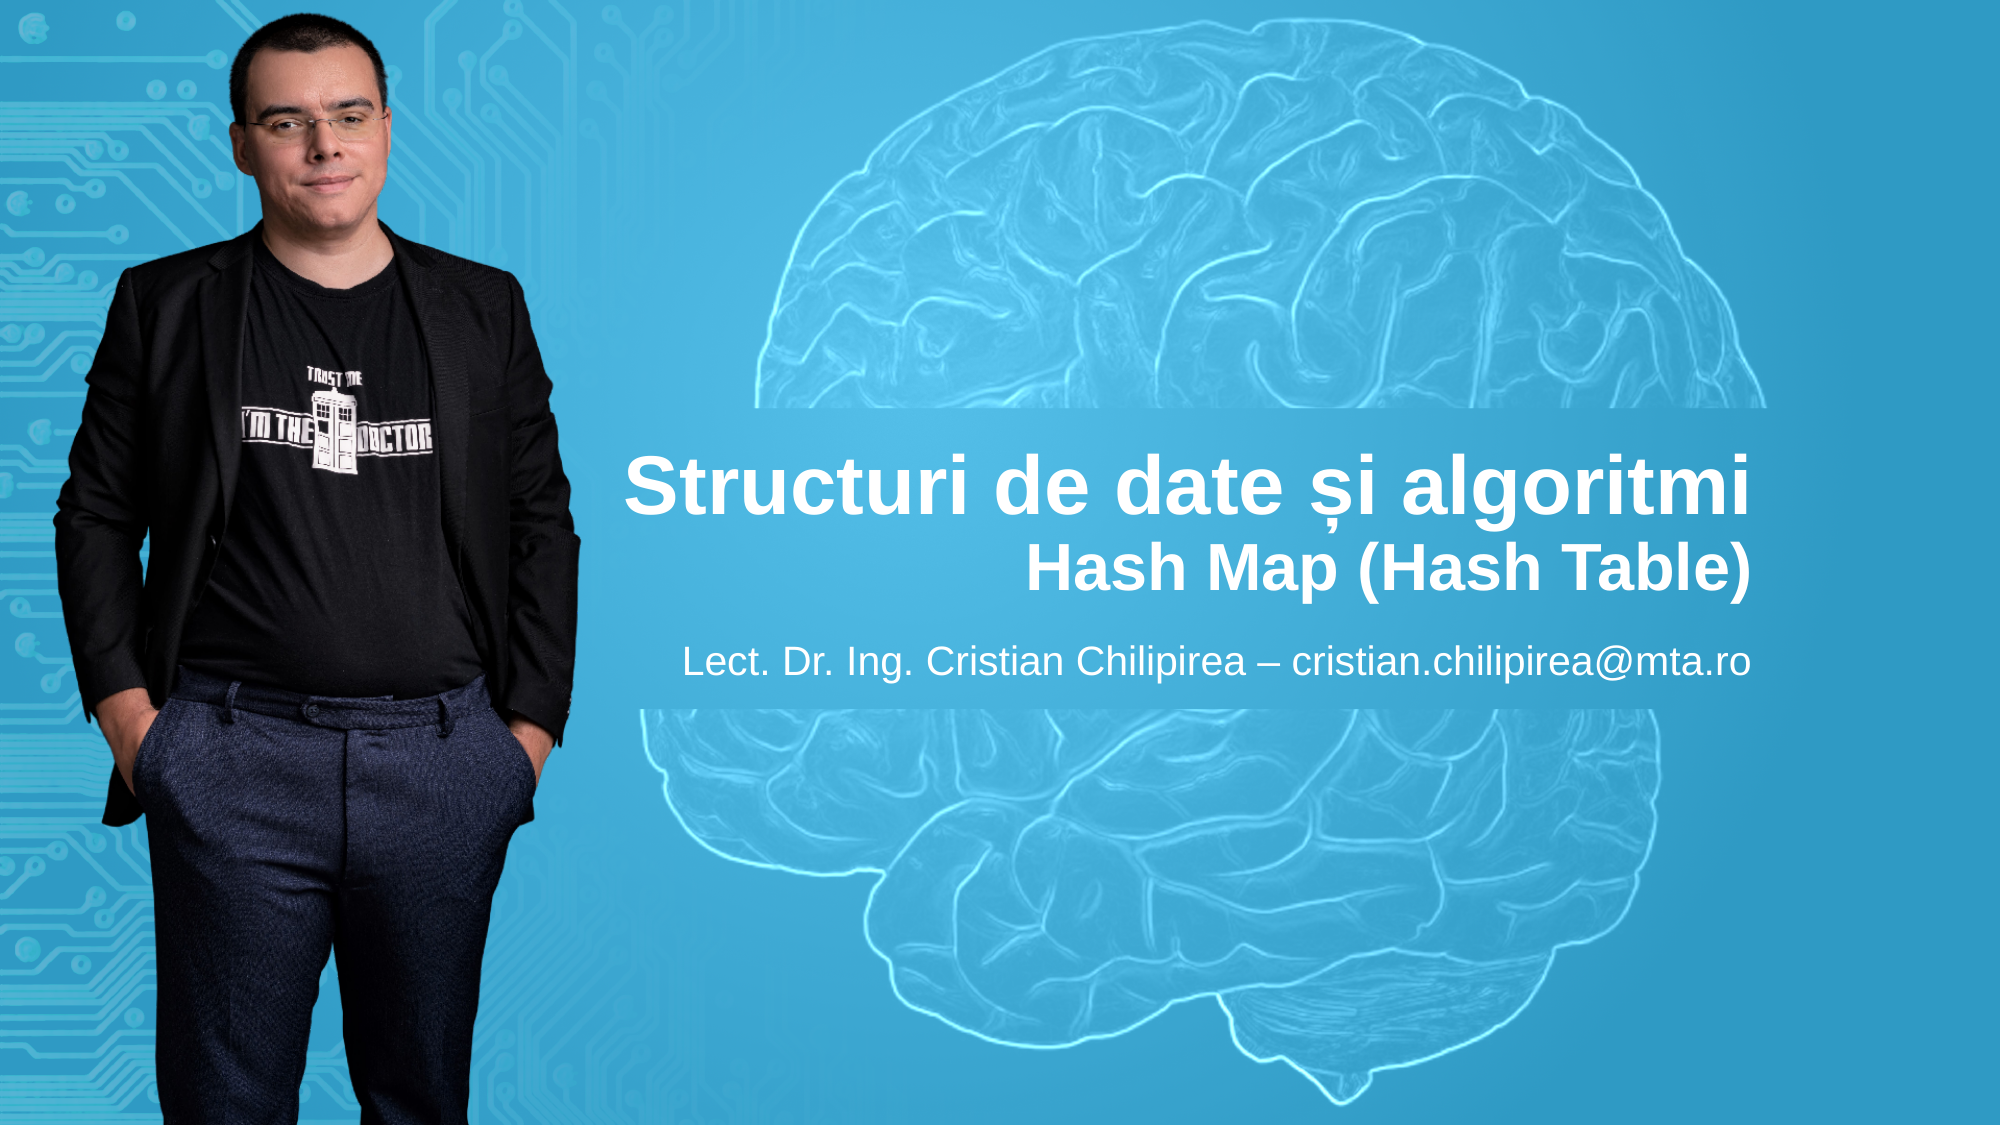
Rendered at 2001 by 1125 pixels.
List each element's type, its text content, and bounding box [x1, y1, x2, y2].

picture [0, 0, 2000, 1125]
subtitle Lect. Dr. Ing. Cristian Chilipirea – cristian.chilipirea@mta.ro [625, 632, 1769, 693]
title Structuri de date și algoritmi Hash Map (Hash Table) [501, 389, 1769, 613]
